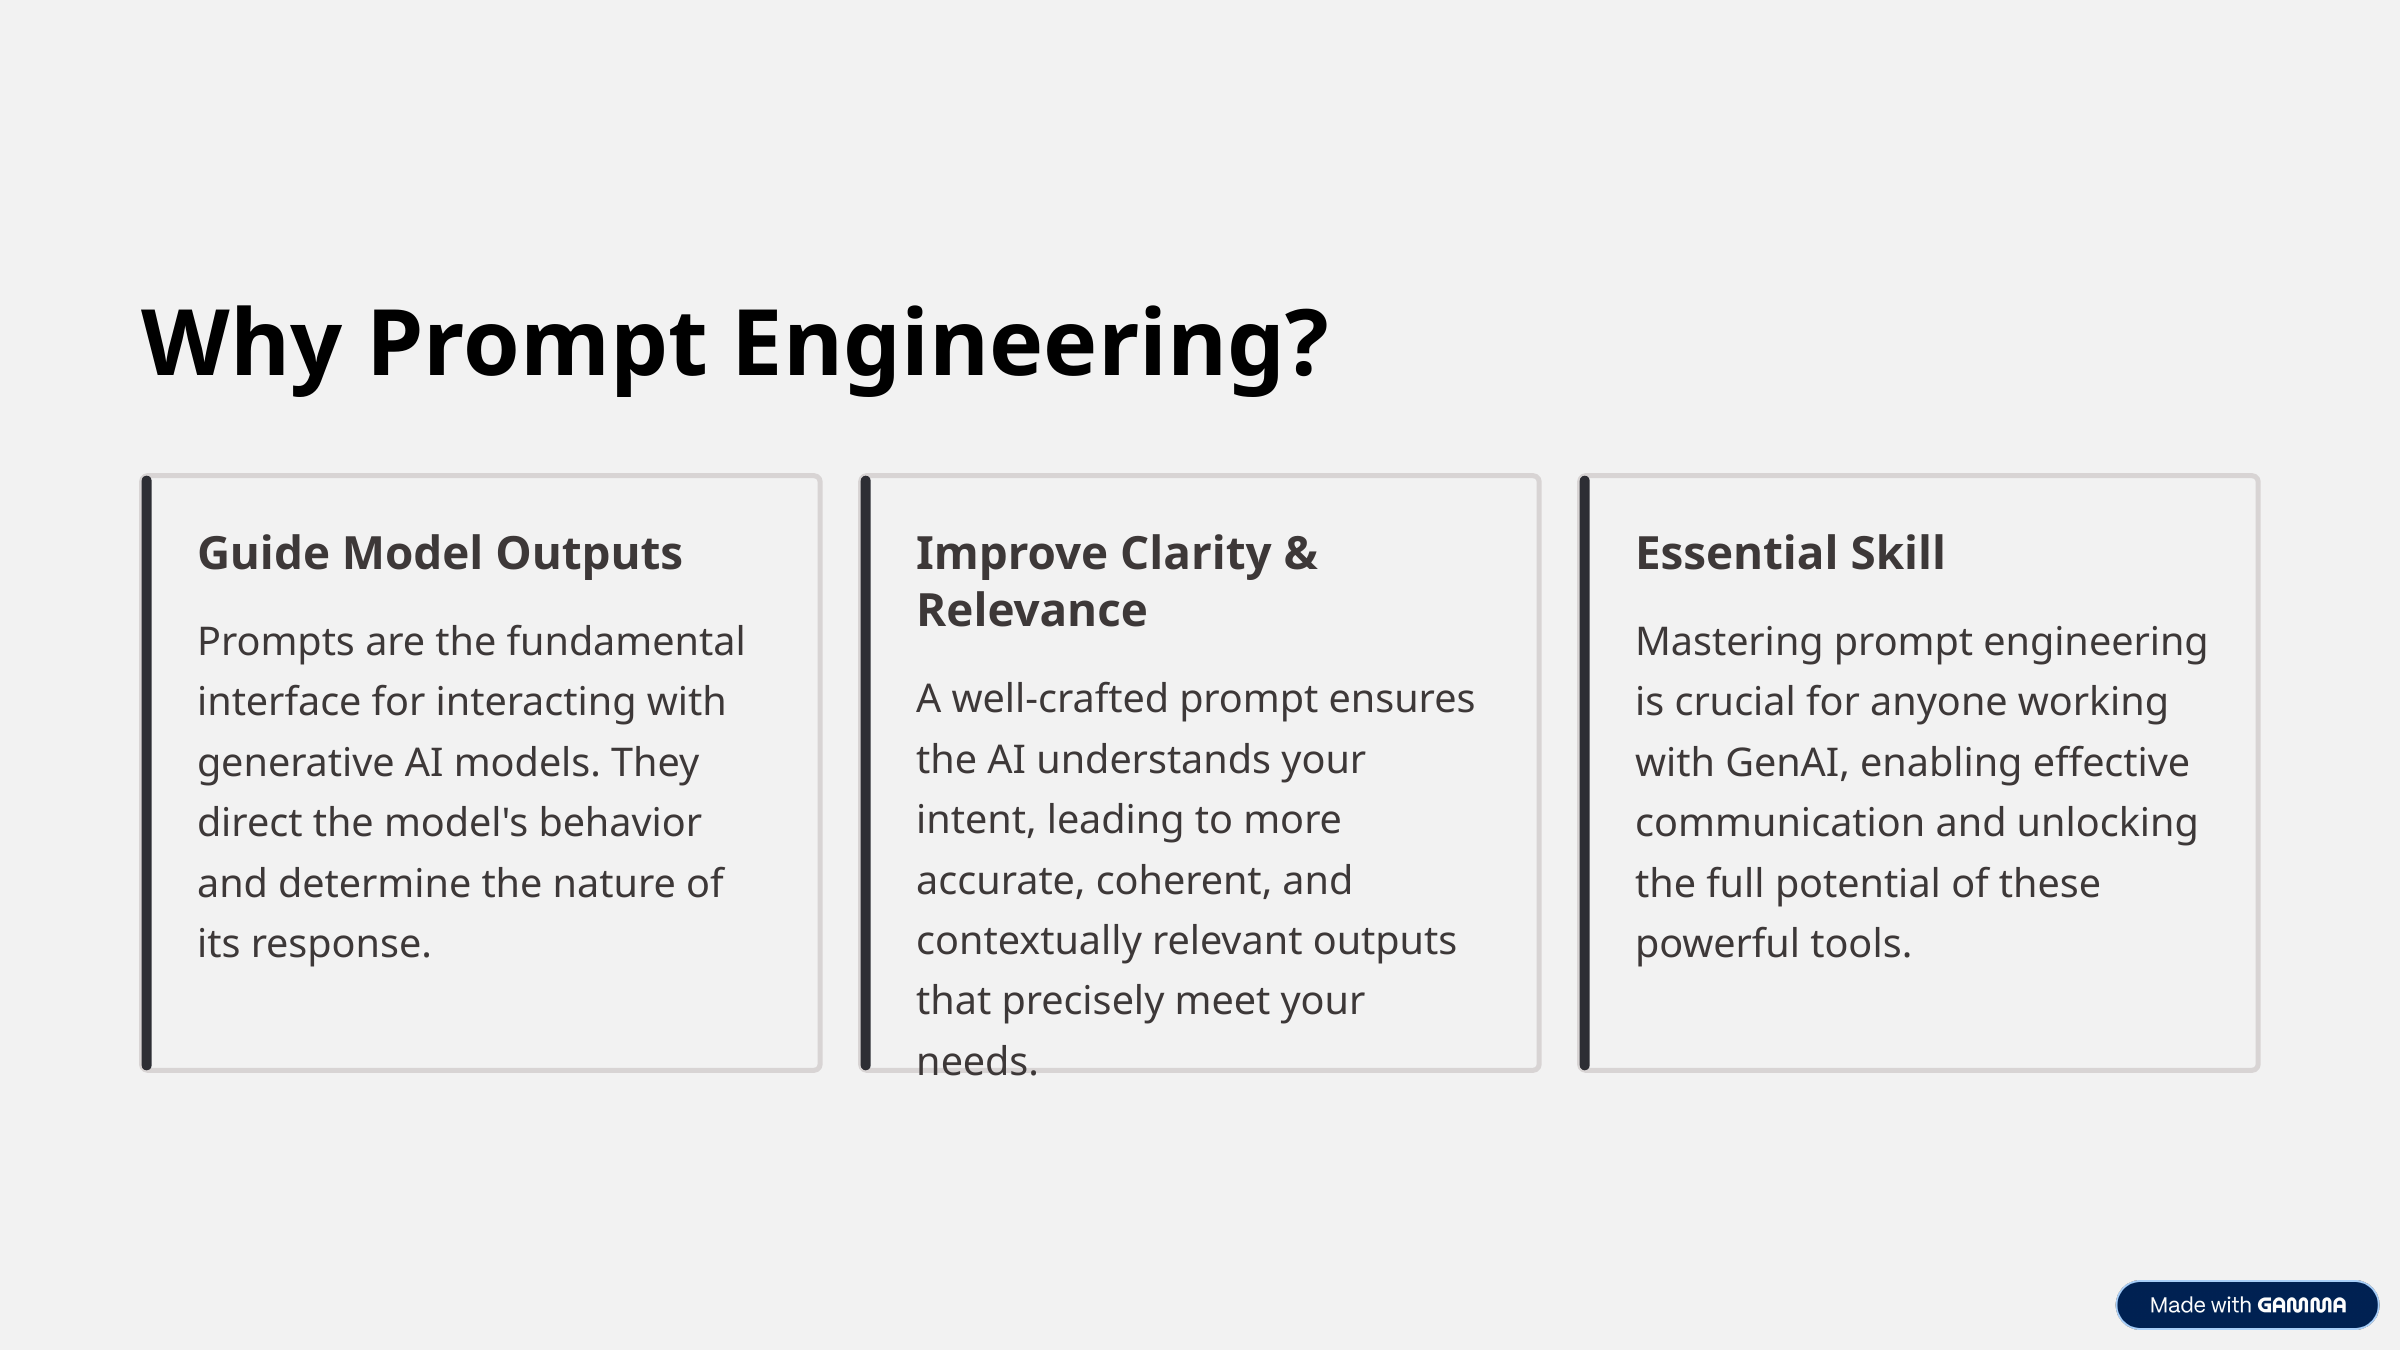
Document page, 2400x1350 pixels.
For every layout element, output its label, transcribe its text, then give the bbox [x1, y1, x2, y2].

text_box [860, 475, 871, 1071]
text_box Improve Clarity & Relevance [916, 521, 1494, 637]
text_box A well-crafted prompt ensures the AI understands your intent, leading to more accurate, coherent, and contextually relevant outputs that precisely meet your needs. [916, 660, 1494, 1025]
text_box [867, 475, 1540, 1071]
text_box [141, 475, 152, 1071]
text_box Essential Skill [1635, 521, 2096, 579]
text_box [1586, 475, 2259, 1071]
text_box [1579, 475, 1590, 1071]
picture [2106, 1271, 2389, 1339]
text_box Mastering prompt engineering is crucial for anyone working with GenAI, enabling effective communication and unlocking the full potential of these powerful tools. [1635, 602, 2213, 968]
text_box [148, 475, 821, 1071]
text_box Prompts are the fundamental interface for interacting with generative AI models. They direct the model's behavior and determine the nature of its response. [197, 602, 775, 968]
text_box Guide Model Outputs [197, 521, 712, 579]
text_box Why Prompt Engineering? [141, 279, 1434, 395]
